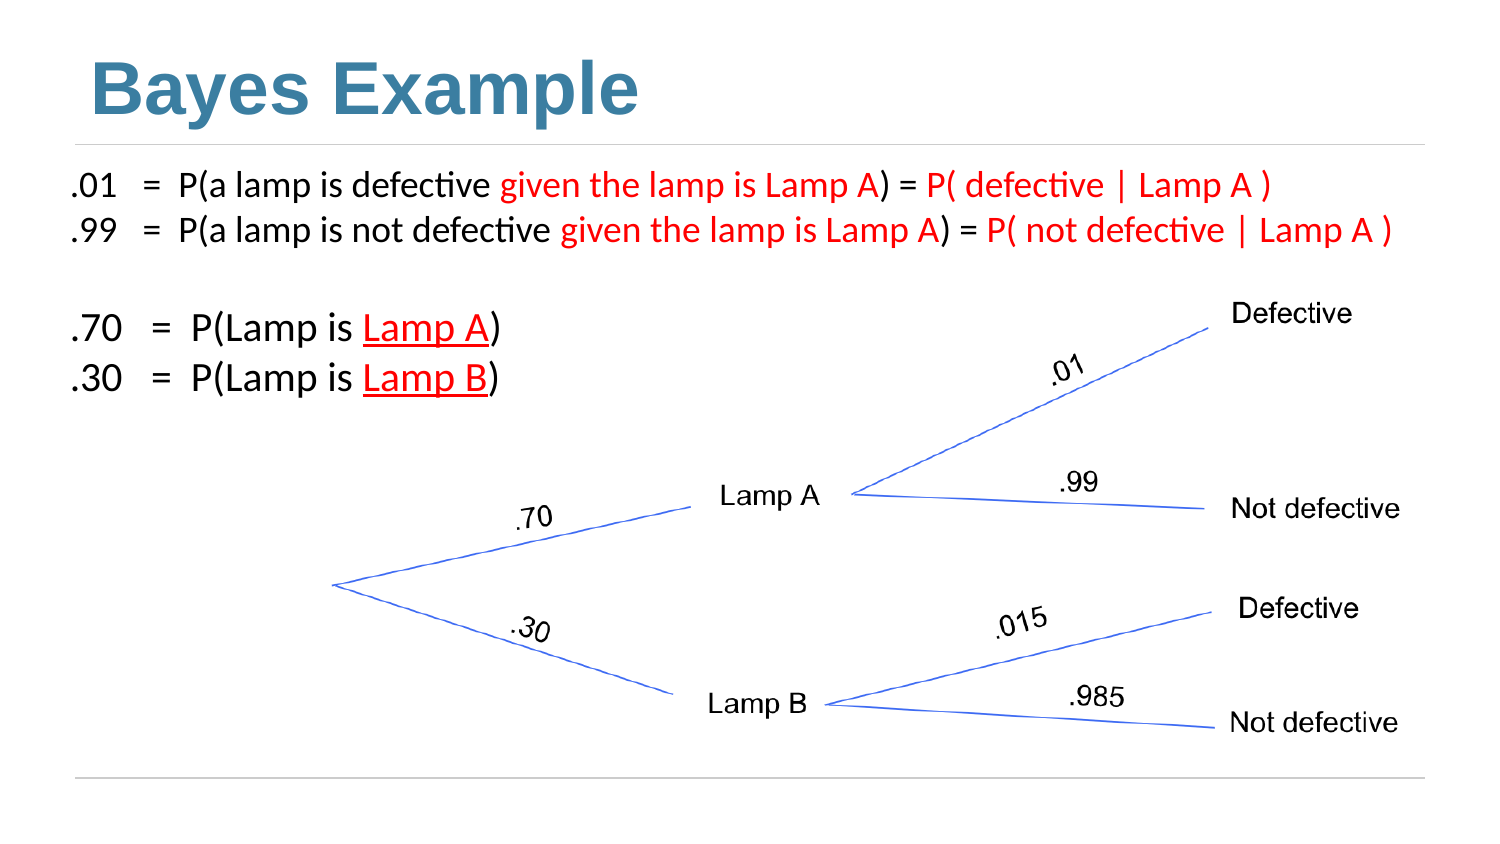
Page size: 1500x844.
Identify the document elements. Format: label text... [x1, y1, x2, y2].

title Bayes Example [75, 33, 1175, 144]
list .01 = P(a lamp is defective given the lamp is Lamp A) = P( defective | Lamp A ) .99 = P(a lamp is not defective given the lamp is Lamp A) = P( not defective | Lamp A ) .70 = P(Lamp is Lamp A) .30 = P(Lamp is Lamp B) [54, 144, 1473, 410]
picture [306, 283, 1473, 773]
